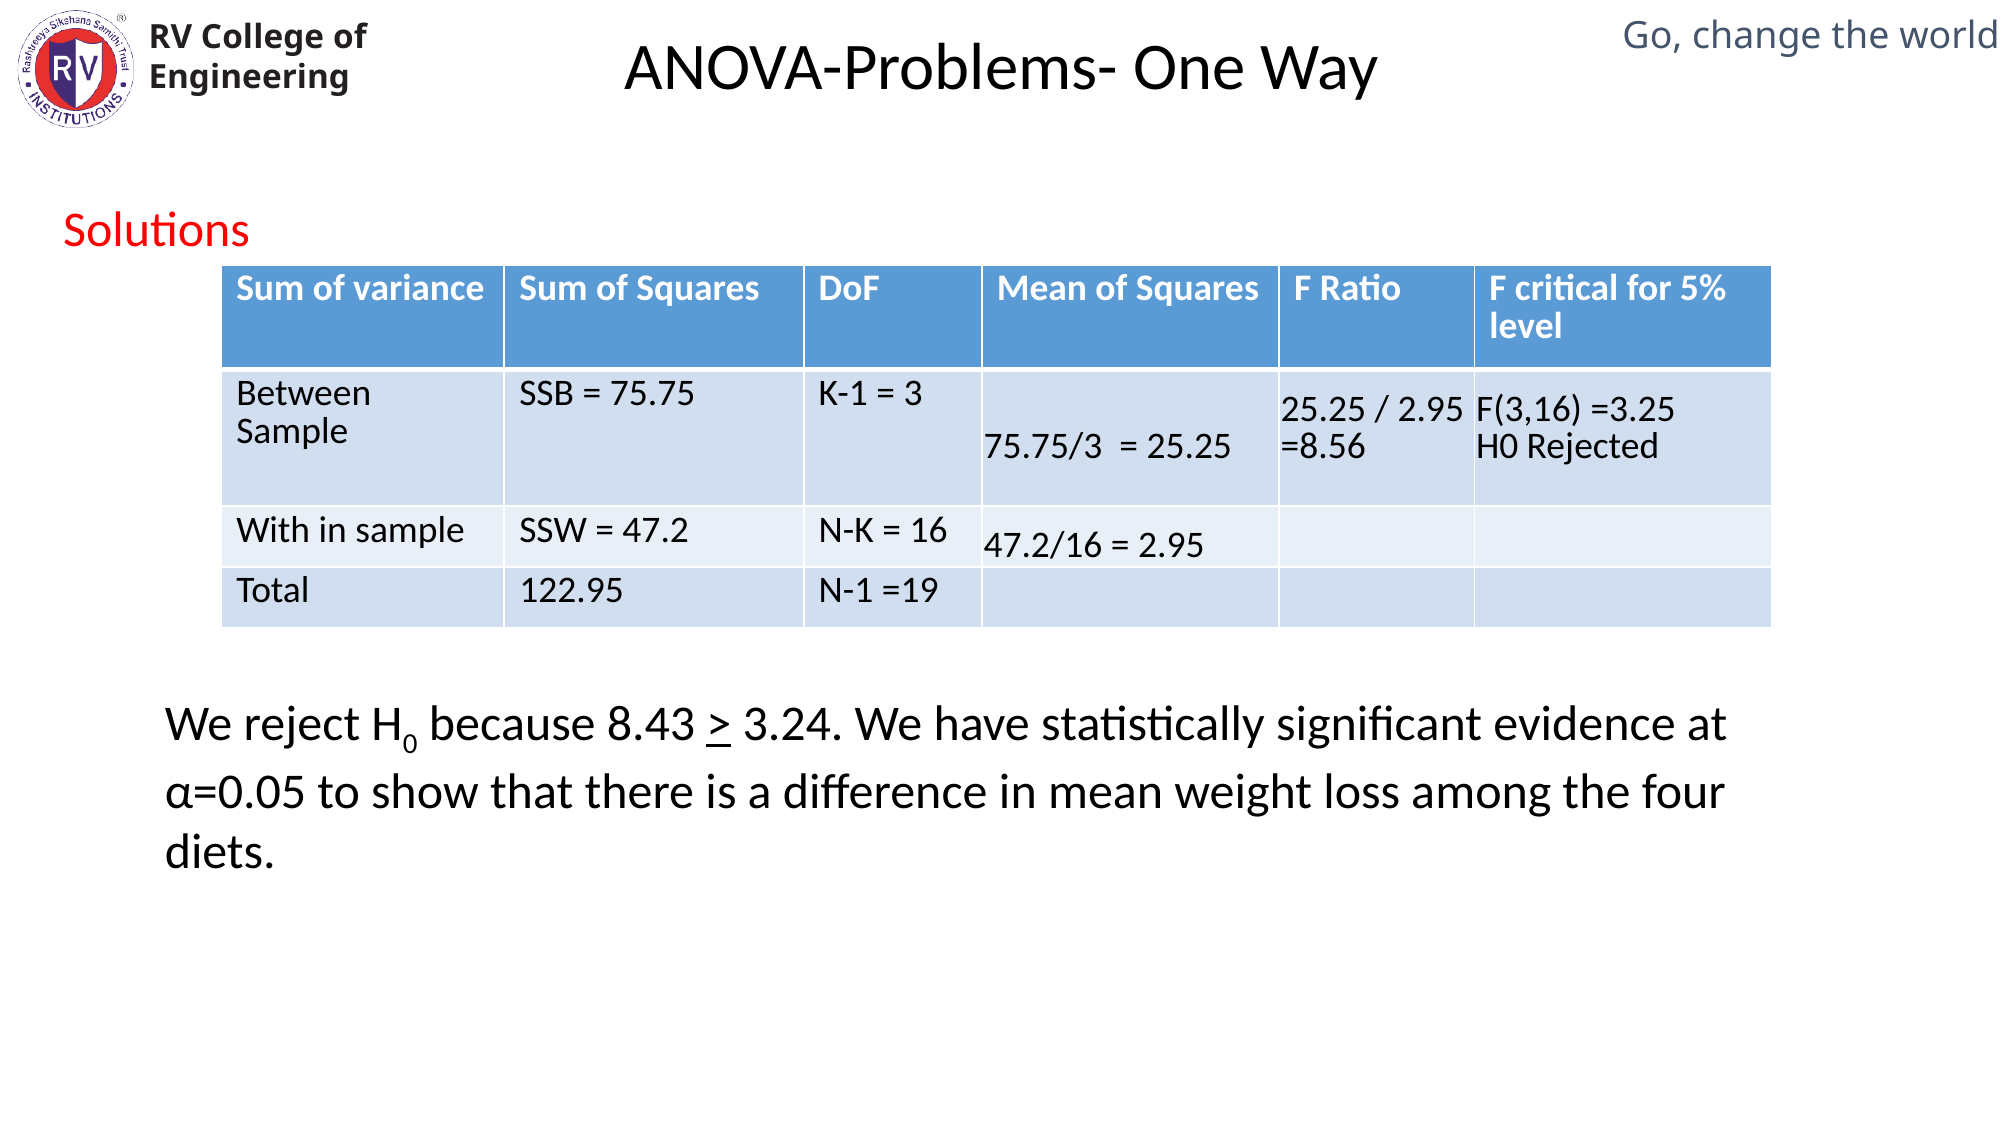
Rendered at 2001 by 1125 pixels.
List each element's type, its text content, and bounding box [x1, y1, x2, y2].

table_header F Ratio [1280, 266, 1474, 367]
table_header Sum of Squares [505, 266, 803, 367]
table_header DoF [805, 266, 981, 367]
text_box Solutions [48, 188, 1945, 264]
table_cell 47.2/16 = 2.95 [983, 507, 1278, 566]
table_cell N-1 =19 [805, 568, 981, 627]
table_cell SSW = 47.2 [505, 507, 803, 566]
table_cell With in sample [222, 507, 503, 566]
text_box ANOVA-Problems- One Way [421, 15, 1627, 188]
table_cell 75.75/3 = 25.25 [983, 372, 1278, 505]
text_box We reject H0 because 8.43 > 3.24. We have statistically significant evidence at α=0.05 to show that there is a difference in mean weight loss among the four diets. [150, 683, 1836, 887]
table_cell [1280, 507, 1474, 566]
table_cell [1475, 507, 1771, 566]
table_cell SSB = 75.75 [505, 372, 803, 505]
table_cell [1280, 568, 1474, 627]
table_cell 25.25 / 2.95 =8.56 [1280, 372, 1474, 505]
table_header F critical for 5% level [1475, 266, 1771, 367]
table_cell [1475, 568, 1771, 627]
table_cell Between Sample [222, 372, 503, 505]
table_cell F(3,16) =3.25 H0 Rejected [1475, 372, 1771, 505]
picture [17, 10, 134, 128]
table_header Mean of Squares [983, 266, 1278, 367]
table_cell Total [222, 568, 503, 627]
table_cell N-K = 16 [805, 507, 981, 566]
table_cell 122.95 [505, 568, 803, 627]
table_cell K-1 = 3 [805, 372, 981, 505]
table_cell [983, 568, 1278, 627]
table_header Sum of variance [222, 266, 503, 367]
